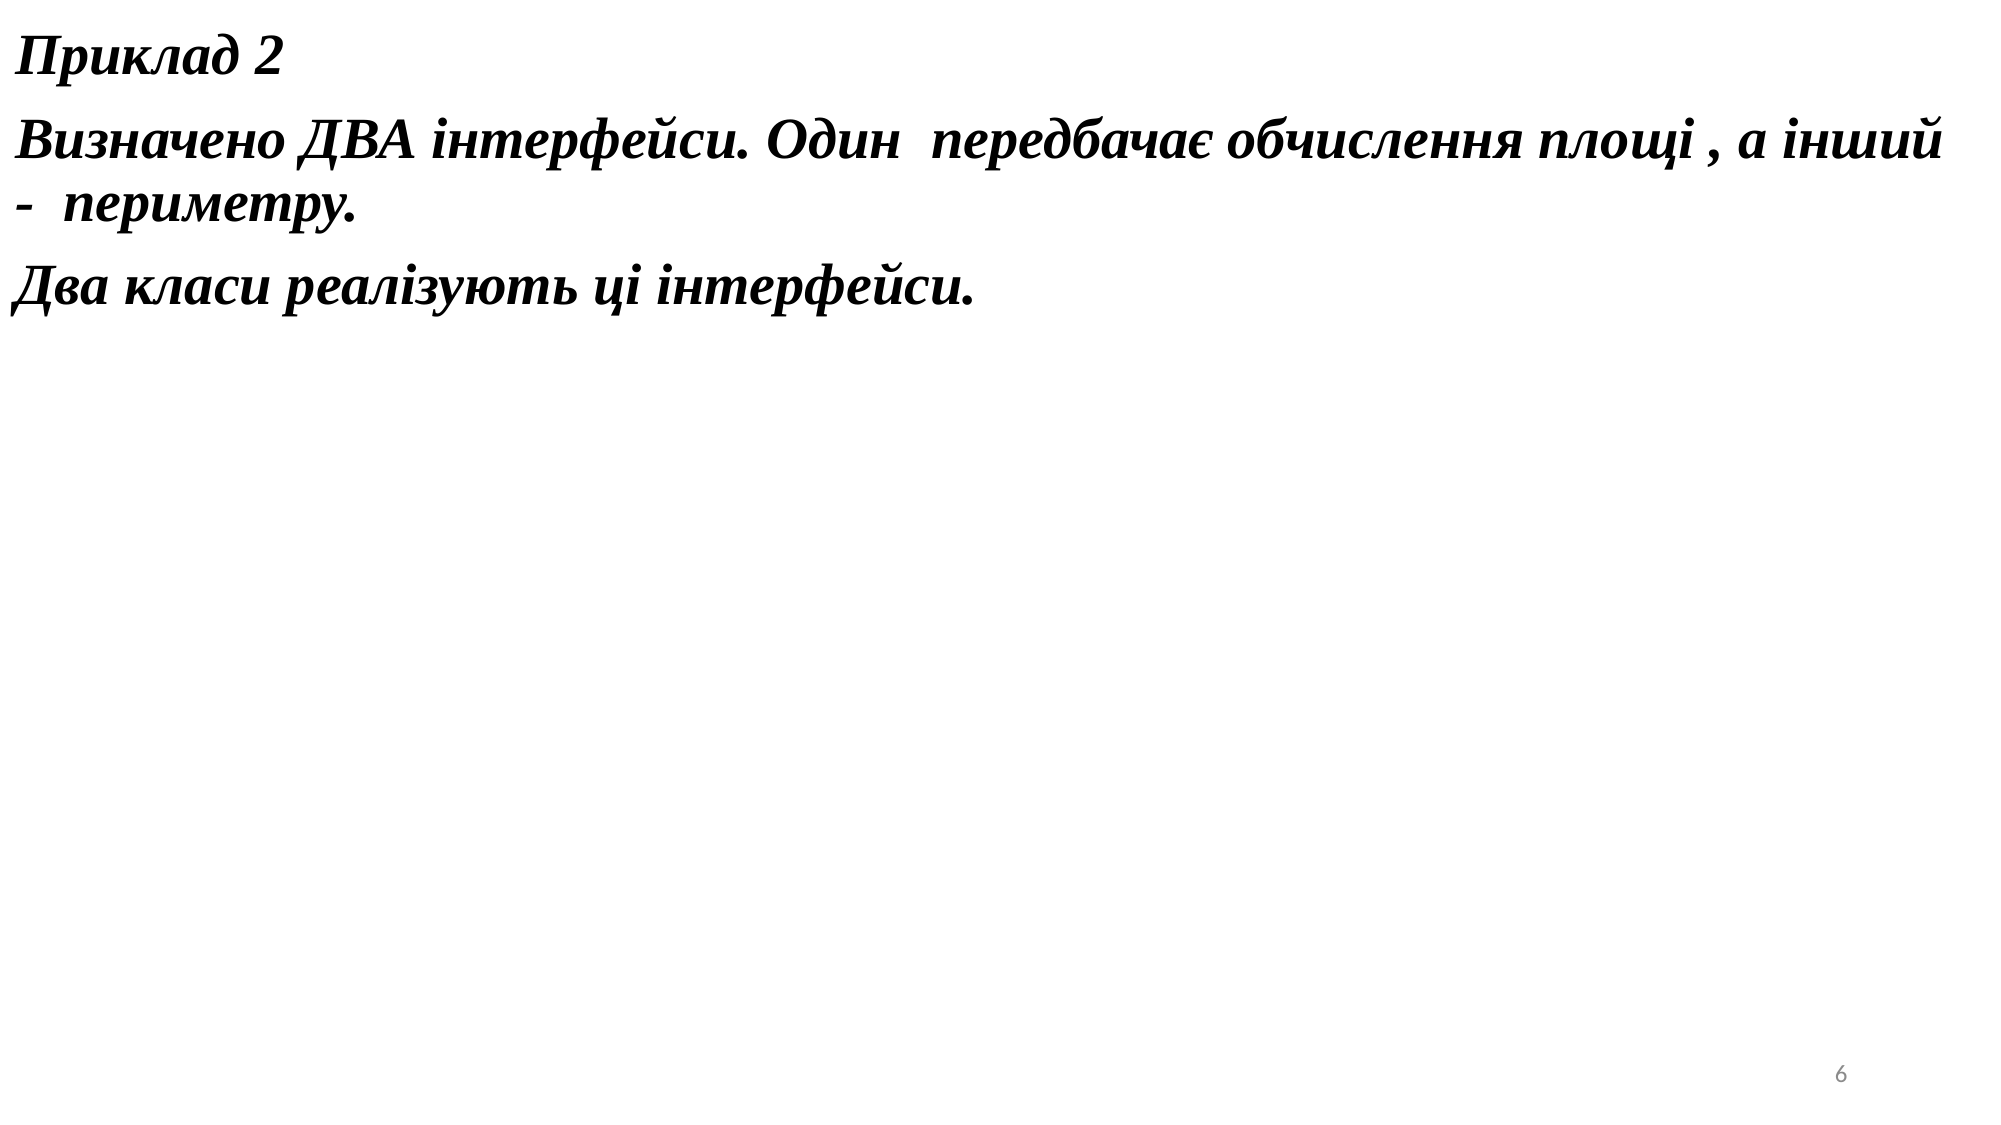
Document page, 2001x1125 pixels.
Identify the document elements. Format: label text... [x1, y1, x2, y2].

list Приклад 2 Визначено ДВА інтерфейси. Один передбачає обчислення площі , а інший - периметру. Два класи реалізують ці інтерфейси. [0, 16, 1963, 1103]
slide_number 6 [1412, 1042, 1863, 1103]
